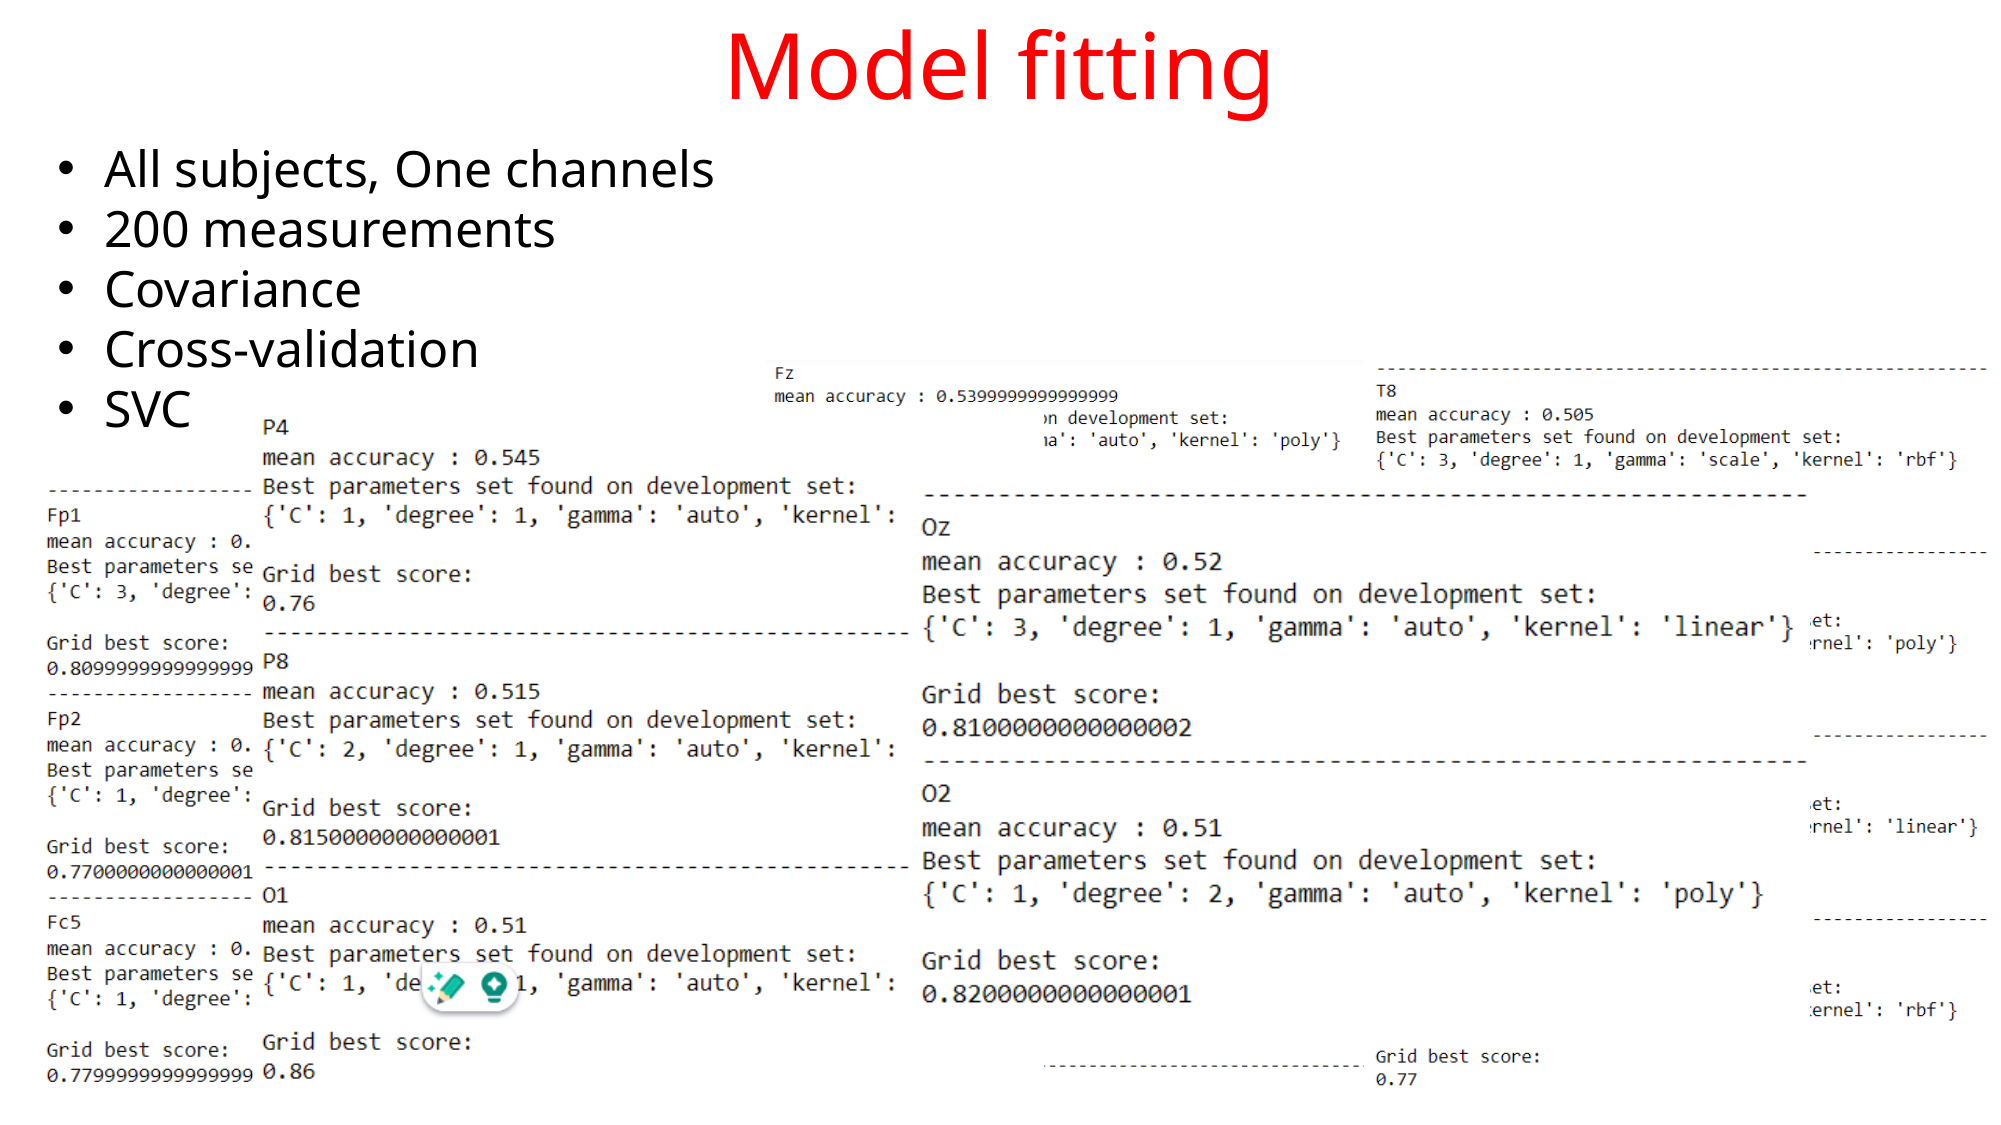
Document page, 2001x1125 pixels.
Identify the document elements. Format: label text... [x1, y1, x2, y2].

picture [29, 360, 1992, 1096]
text_box All subjects, One channels 200 measurements Covariance Cross-validation SVC [42, 130, 981, 445]
title Model fitting [137, 0, 1863, 179]
